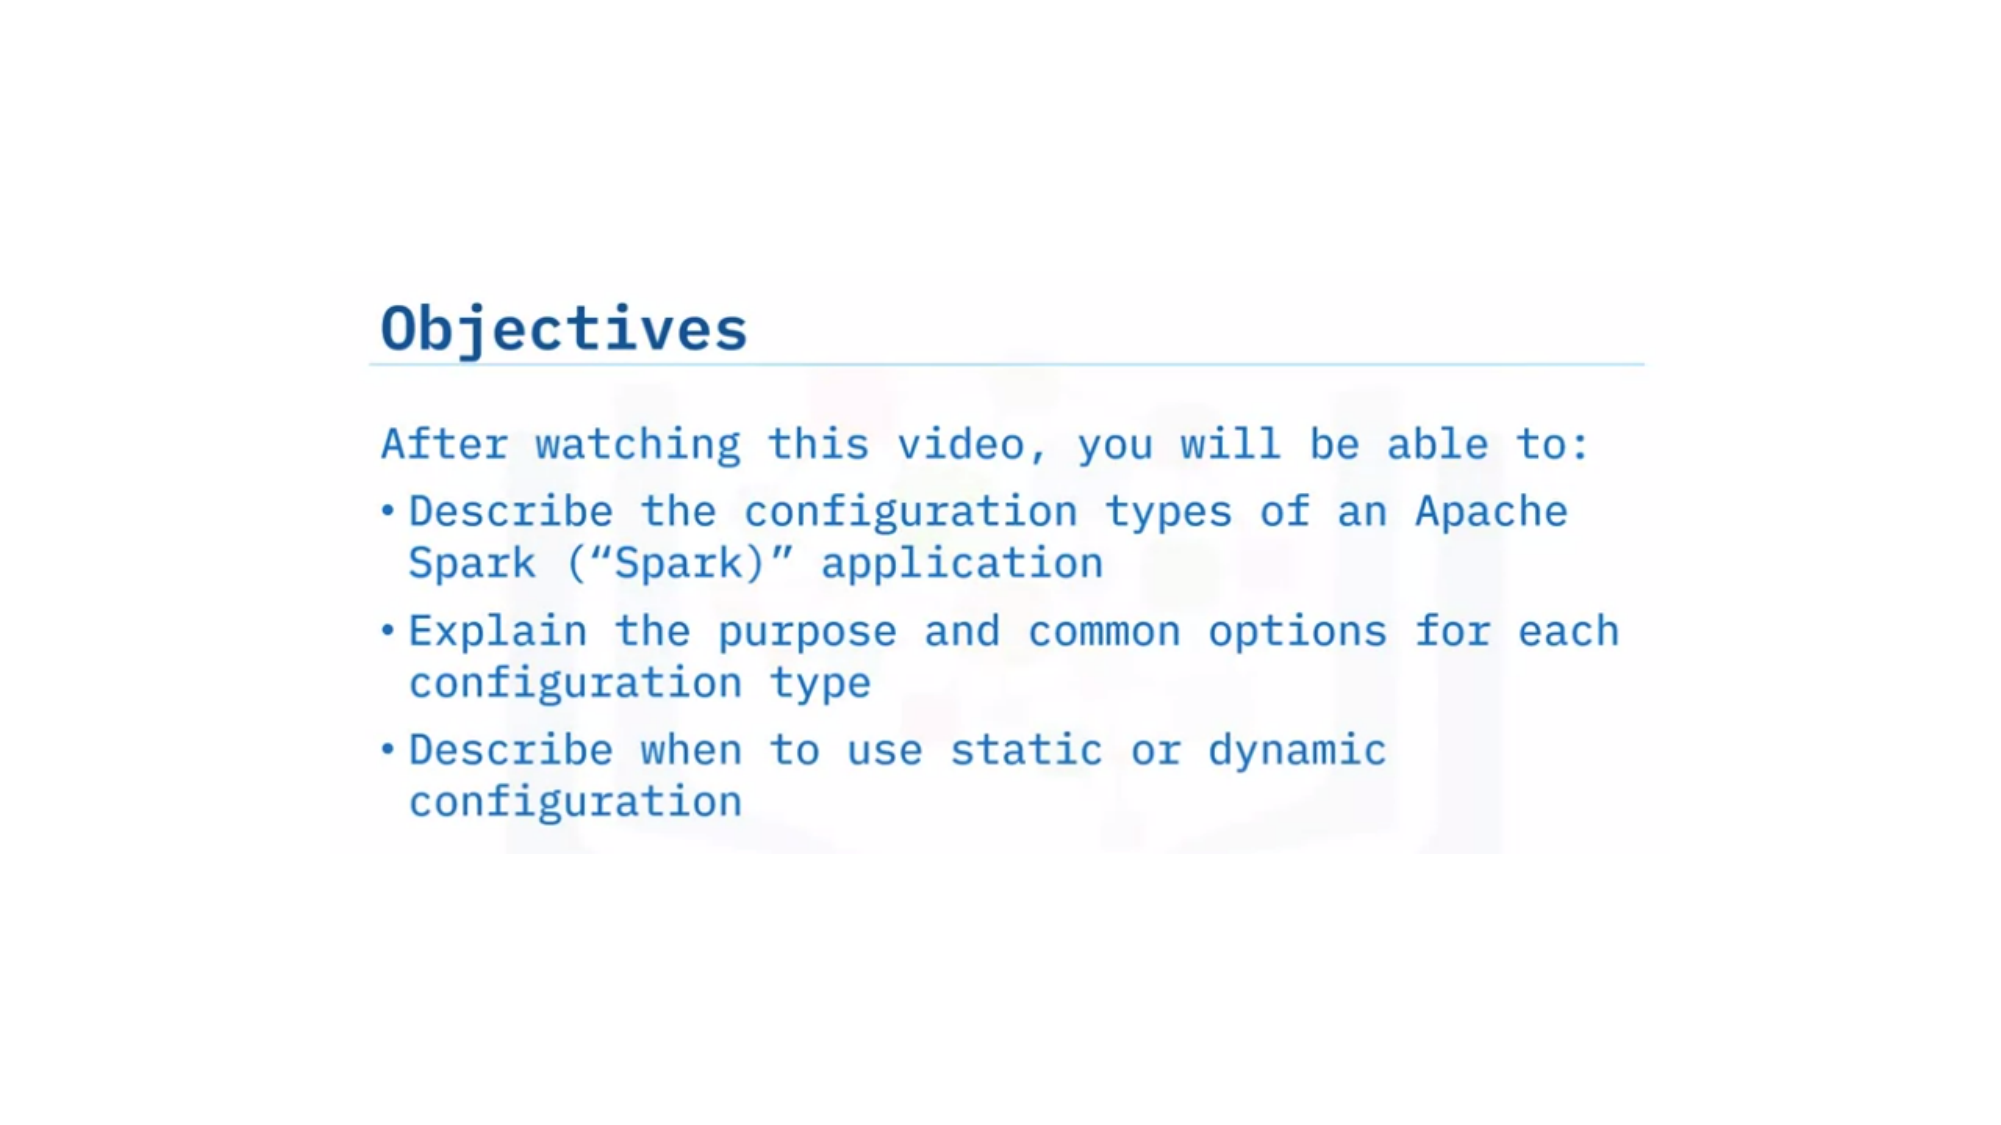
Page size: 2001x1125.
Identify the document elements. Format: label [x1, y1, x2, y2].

picture [330, 271, 1670, 854]
